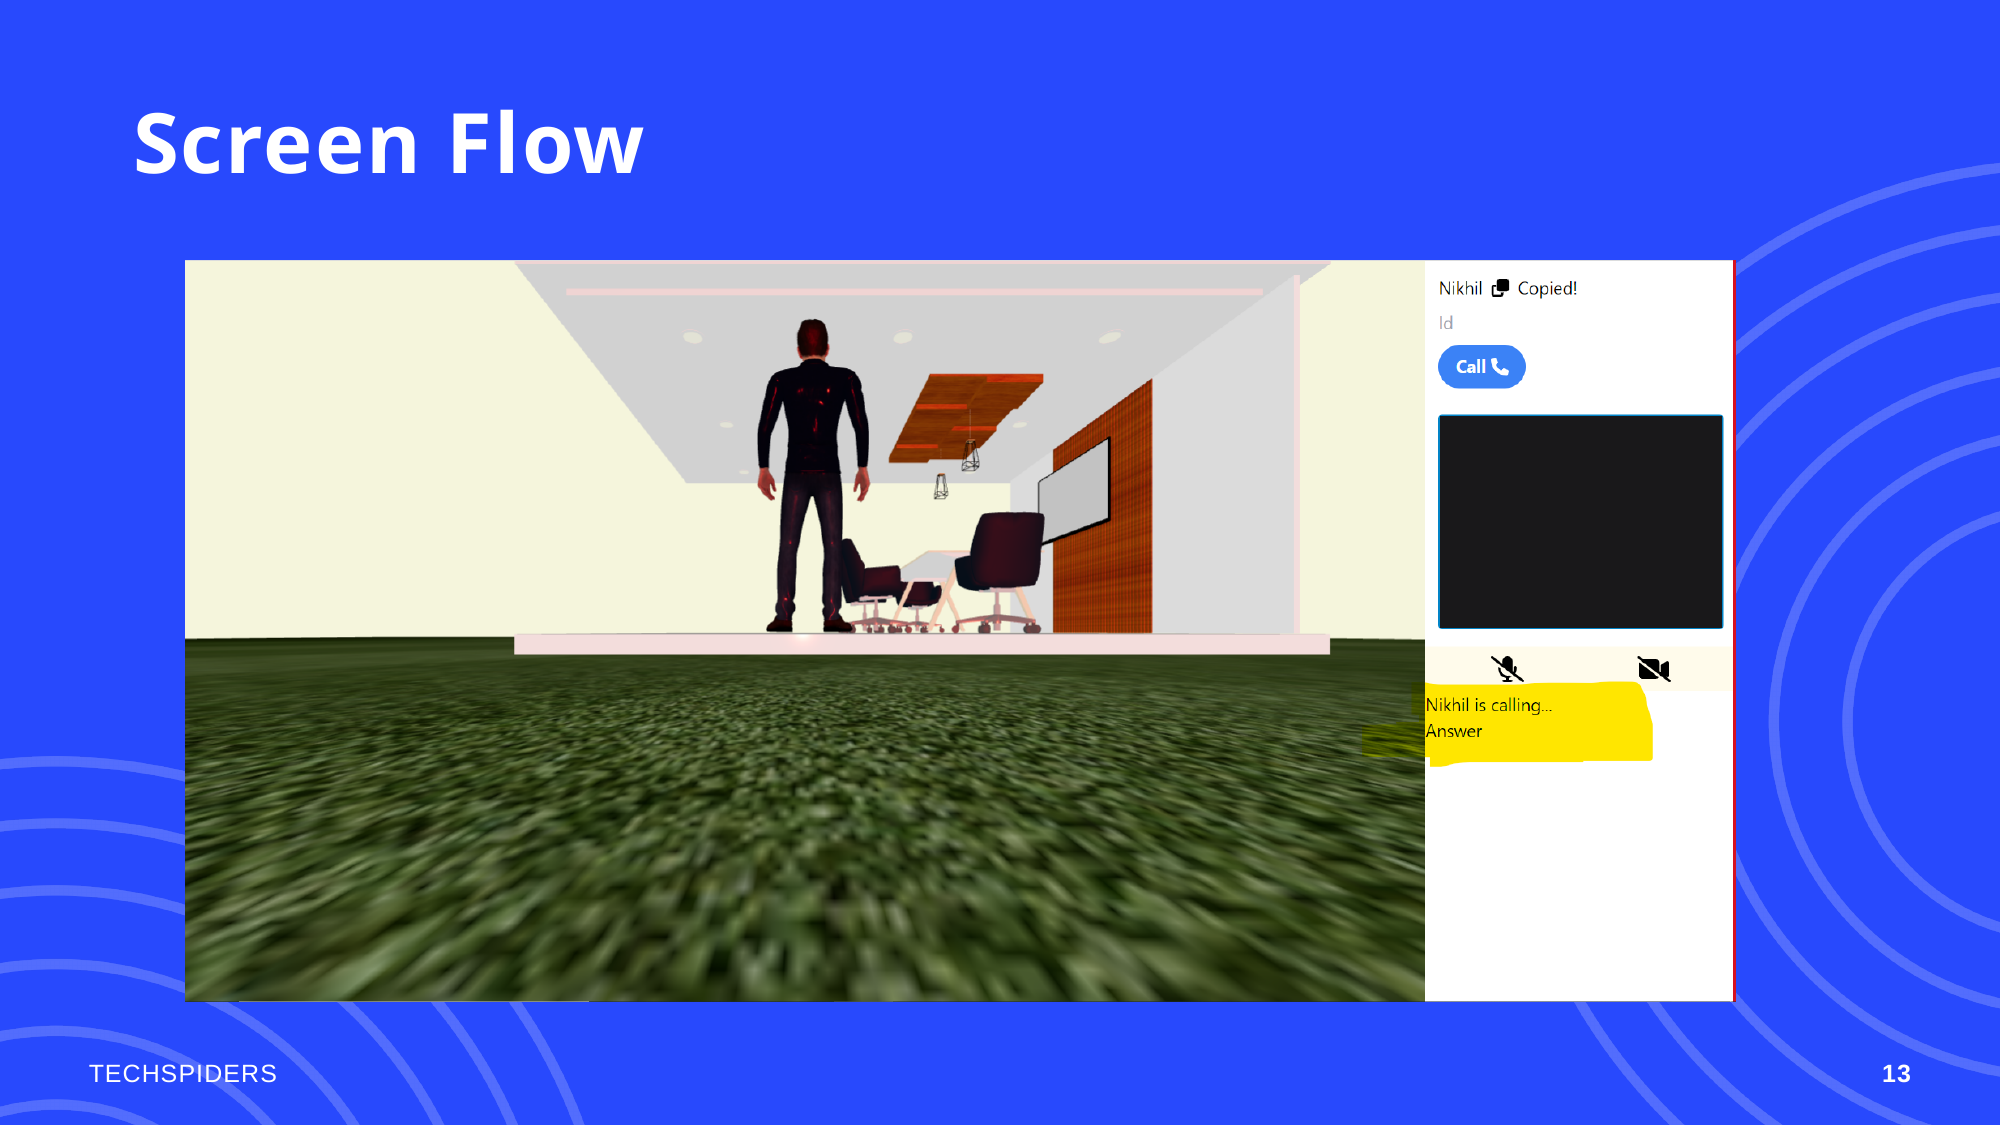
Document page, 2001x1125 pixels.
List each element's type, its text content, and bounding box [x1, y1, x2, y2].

title Screen Flow [133, 102, 1640, 220]
footer TECHSPIDERS [88, 1042, 813, 1103]
slide_number 13 [1461, 1042, 1912, 1103]
picture [0, 159, 2000, 1125]
